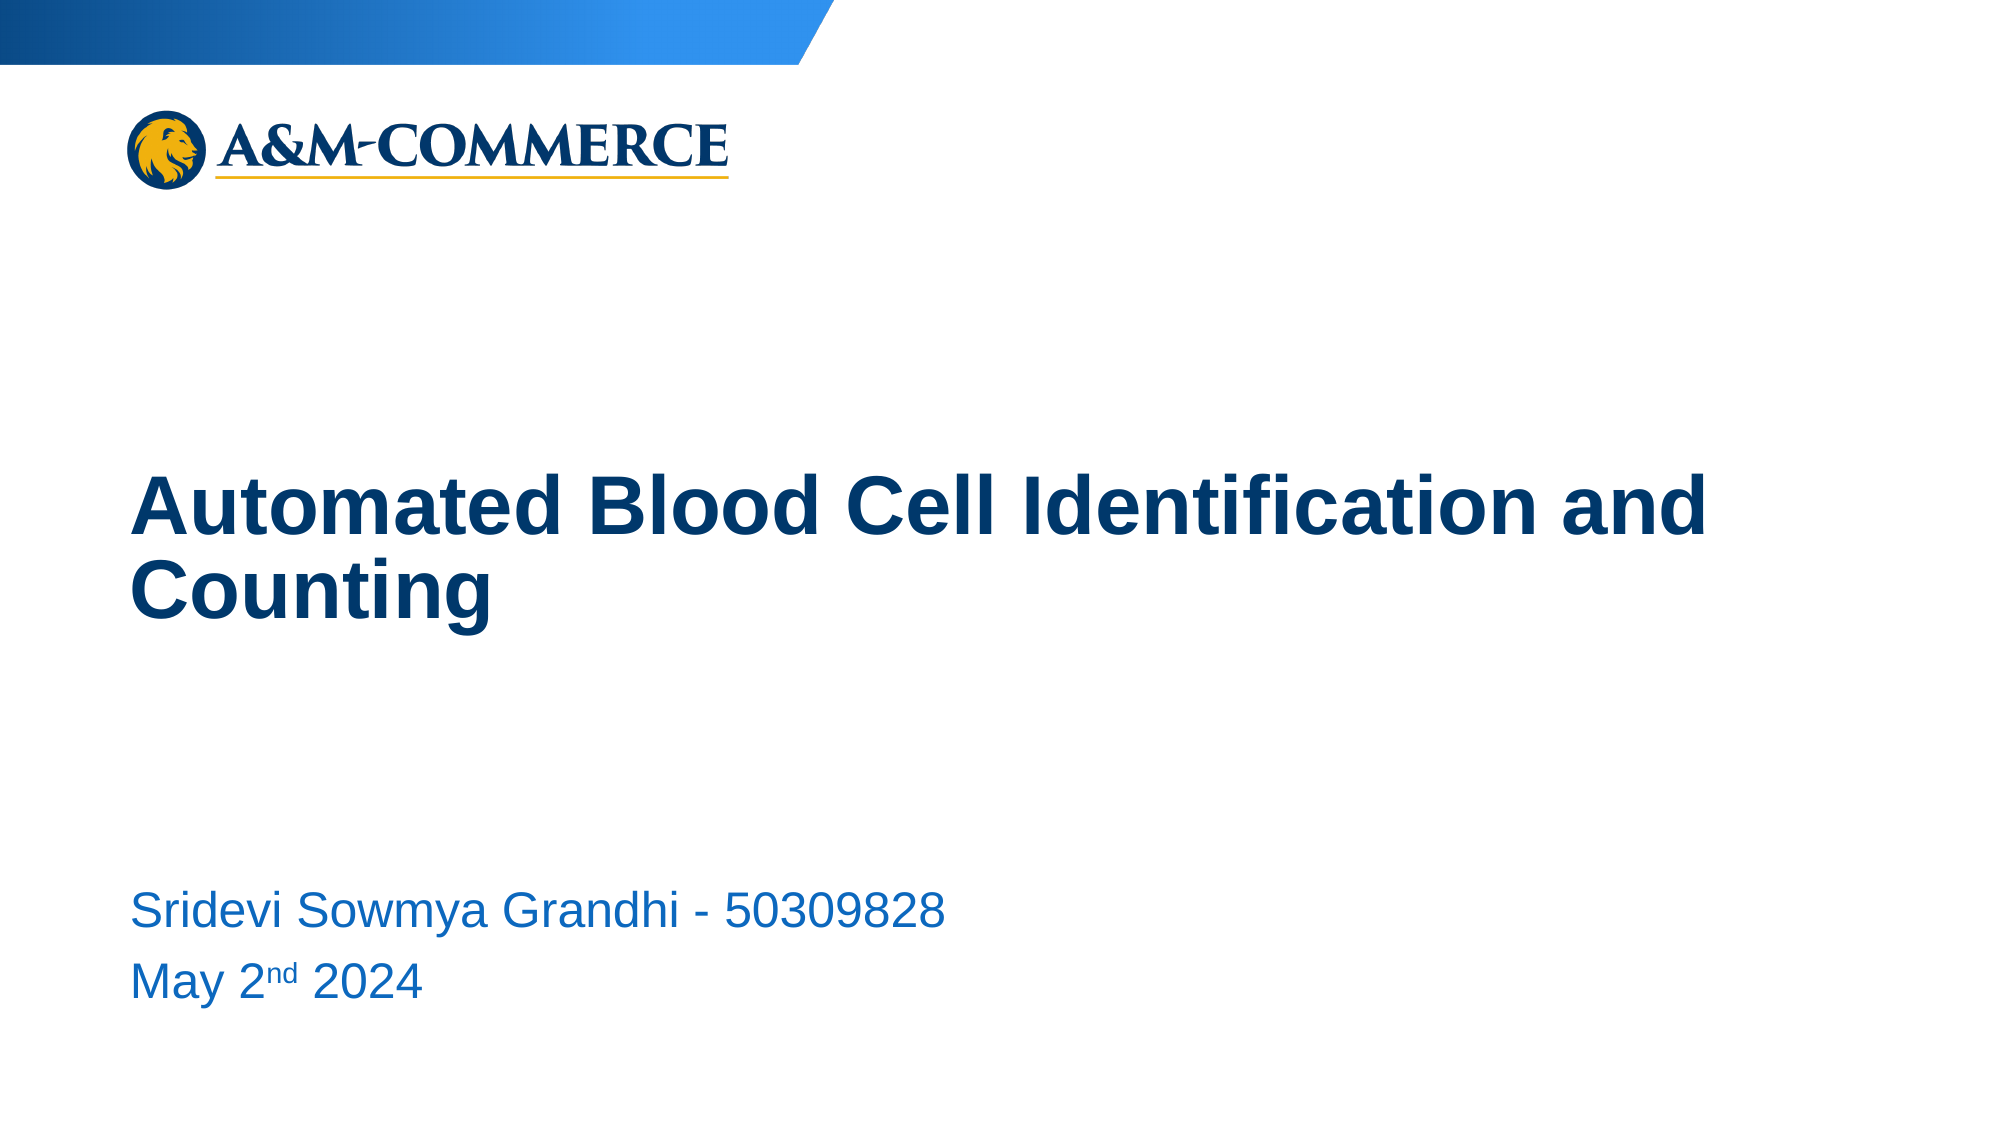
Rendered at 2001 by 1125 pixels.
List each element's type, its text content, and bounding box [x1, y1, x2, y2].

text_box Sridevi Sowmya Grandhi - 50309828 May 2nd 2024 [114, 879, 1728, 1038]
picture [107, 88, 748, 209]
subtitle Automated Blood Cell Identification and Counting [114, 460, 1728, 665]
picture [0, 0, 890, 65]
